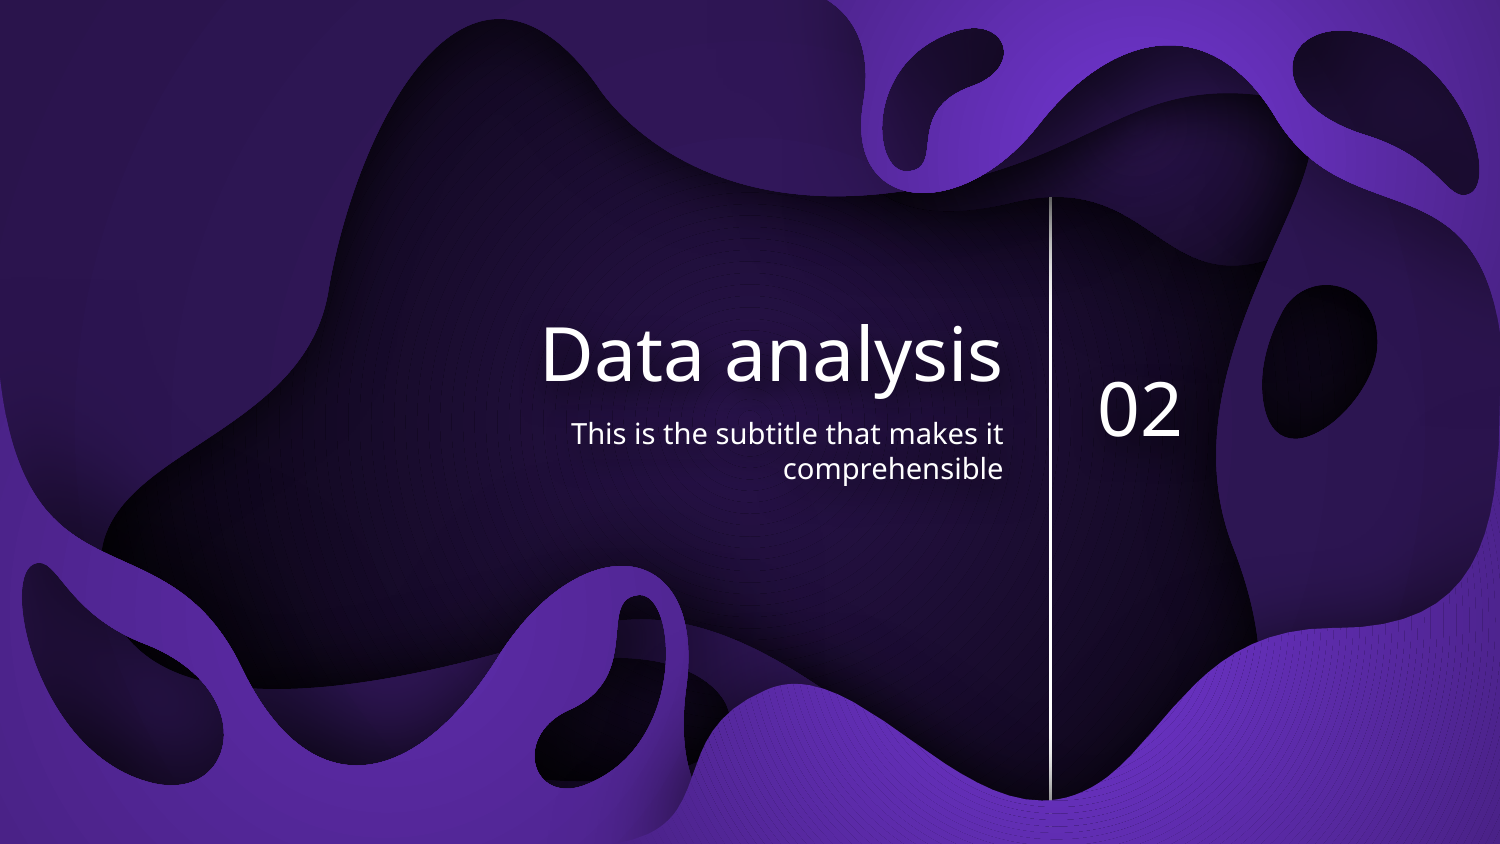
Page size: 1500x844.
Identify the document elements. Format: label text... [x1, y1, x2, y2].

subtitle This is the subtitle that makes it comprehensible [494, 400, 1019, 498]
title Data analysis [330, 303, 1019, 412]
title 02 [1082, 346, 1247, 455]
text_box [497, 393, 1019, 400]
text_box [484, 402, 494, 412]
